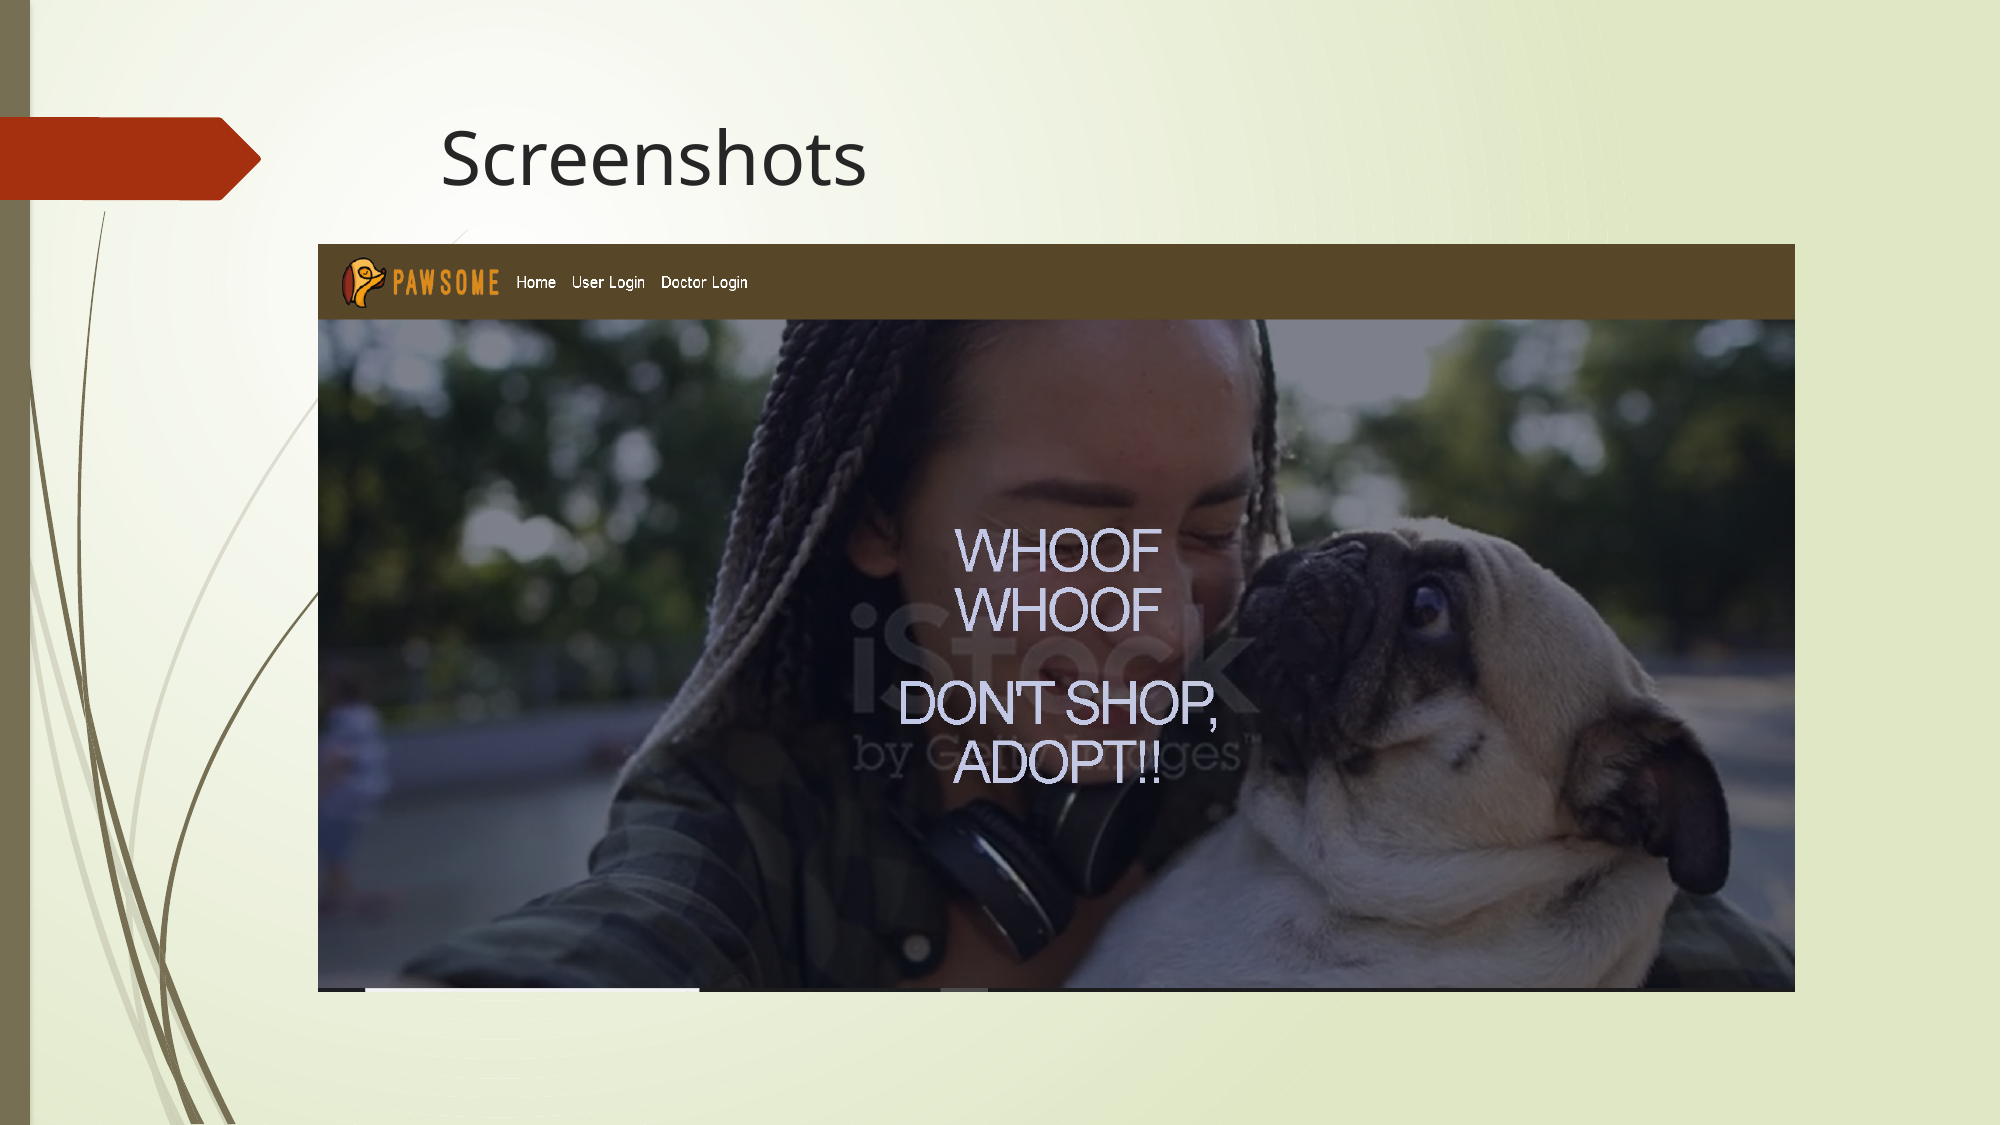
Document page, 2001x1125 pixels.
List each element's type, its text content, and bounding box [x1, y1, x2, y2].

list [318, 243, 1795, 992]
title Screenshots [425, 102, 1888, 313]
